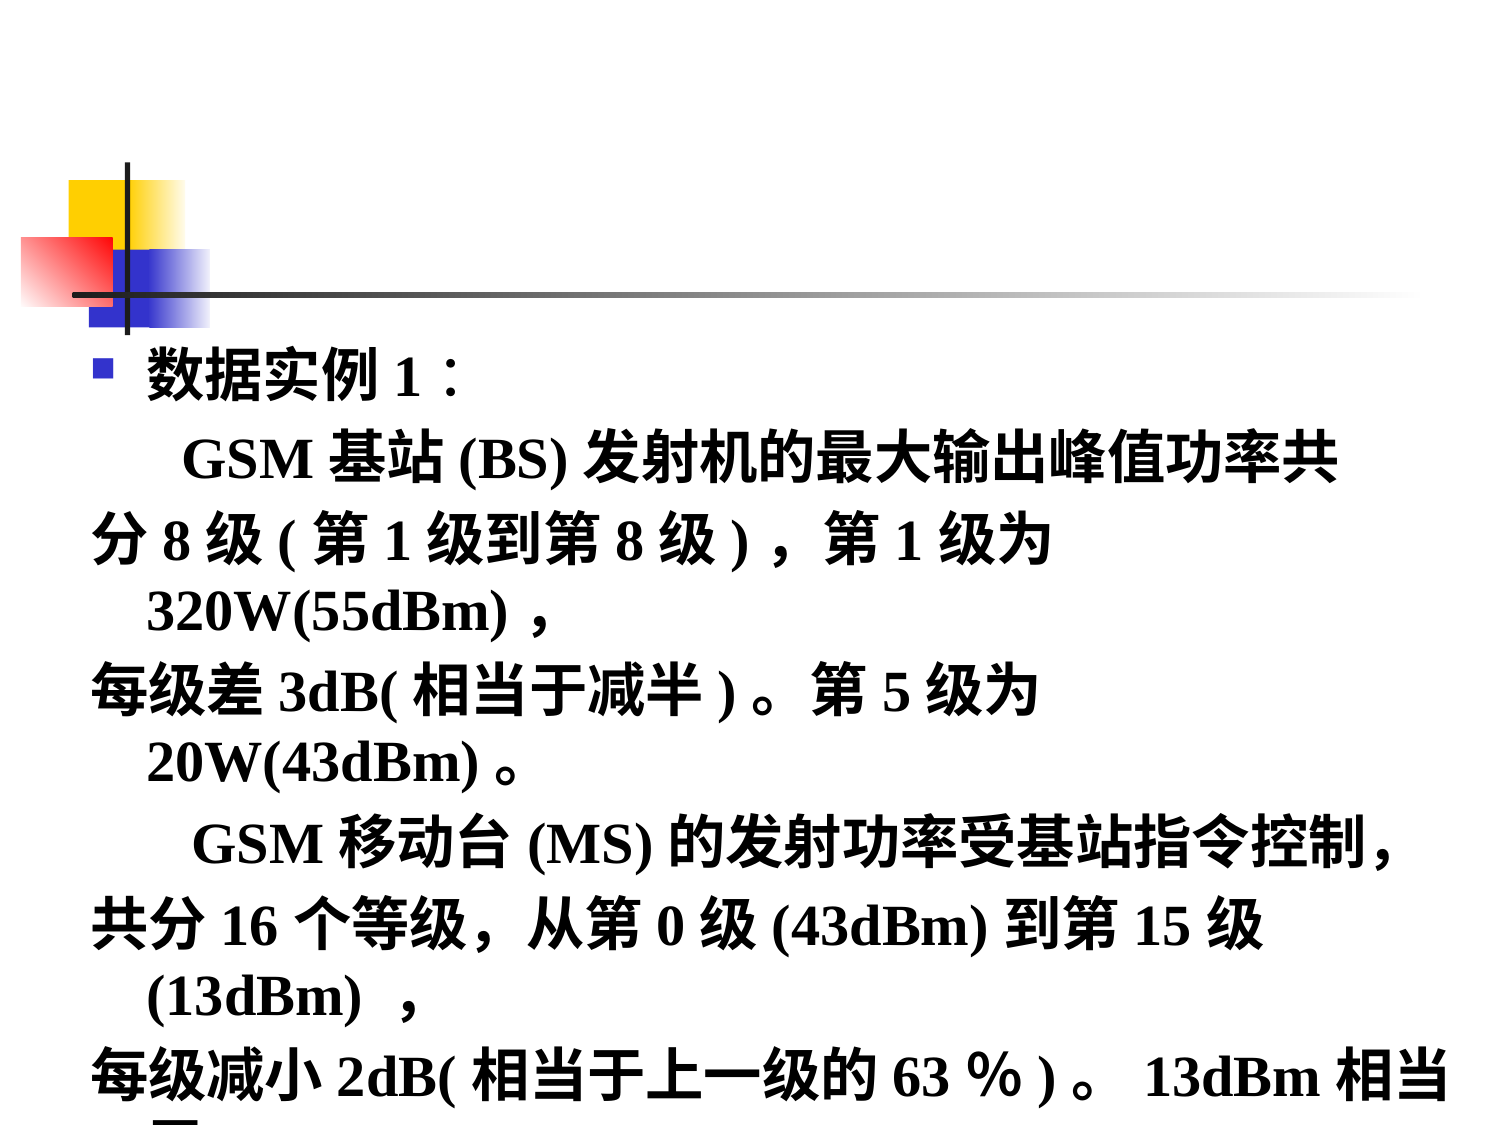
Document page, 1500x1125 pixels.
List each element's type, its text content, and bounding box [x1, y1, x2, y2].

list 数据实例1： GSM基站(BS)发射机的最大输出峰值功率共 分8级(第1级到第8级)，第1级为320W(55dBm)， 每级差3dB(相当于减半)。第5级为20W(43dBm)。 GSM移动台(MS)的发射功率受基站指令控制， 共分16个等级，从第0级(43dBm)到第15级(13dBm) ， 每级减小2dB(相当于上一级的63％)。13dBm相当于 20mW。 [74, 330, 1470, 1076]
